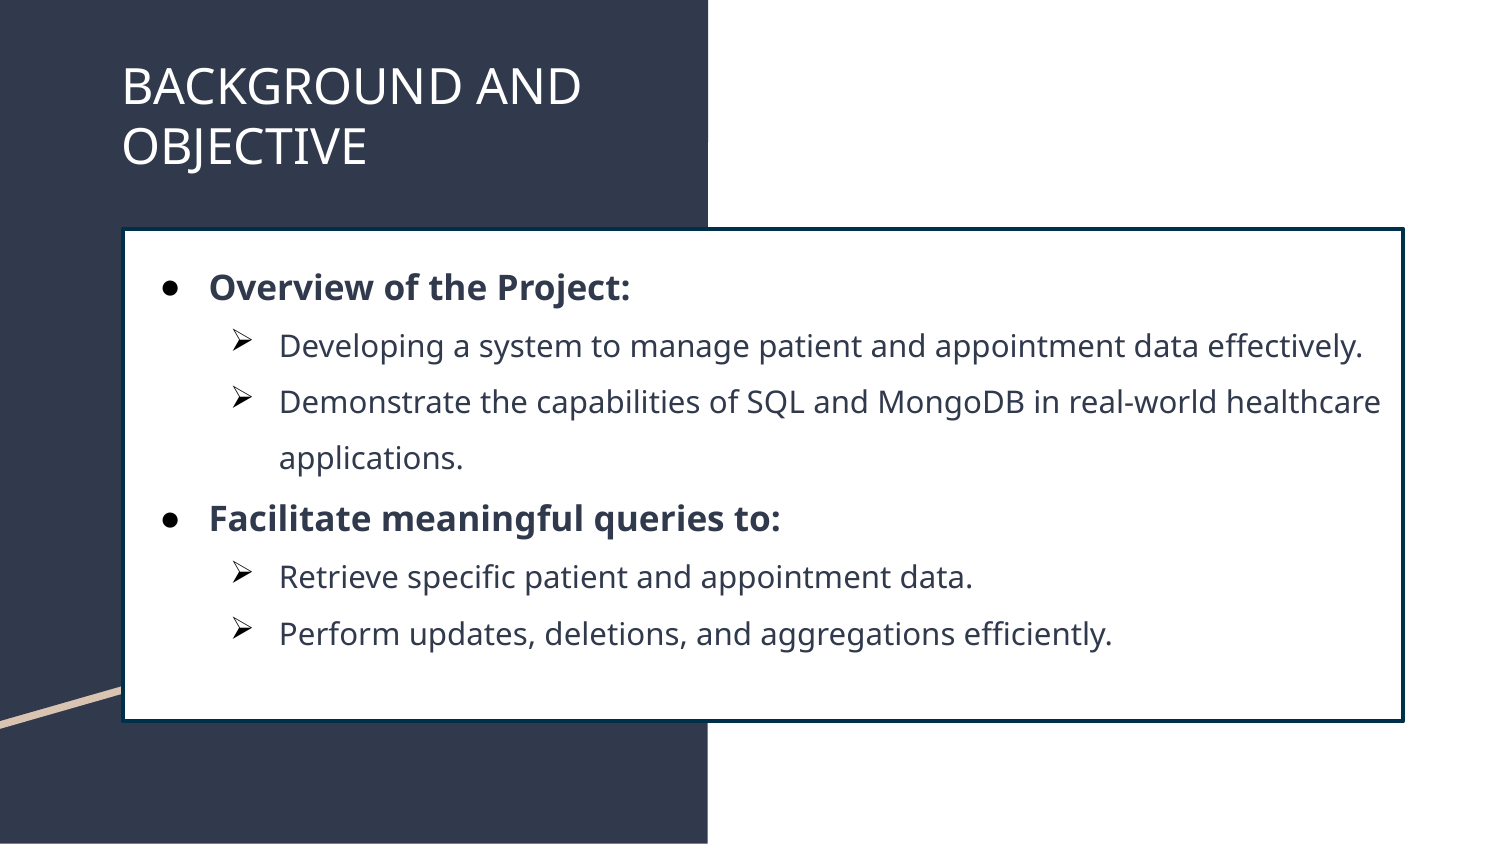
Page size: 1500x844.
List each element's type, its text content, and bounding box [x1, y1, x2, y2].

list Overview of the Project: Developing a system to manage patient and appointment data effectively. Demonstrate the capabilities of SQL and MongoDB in real-world healthcare applications. Facilitate meaningful queries to: Retrieve specific patient and appointment data. Perform updates, deletions, and aggregations efficiently. [121, 227, 1405, 723]
text_box Background And Objective [106, 113, 668, 182]
